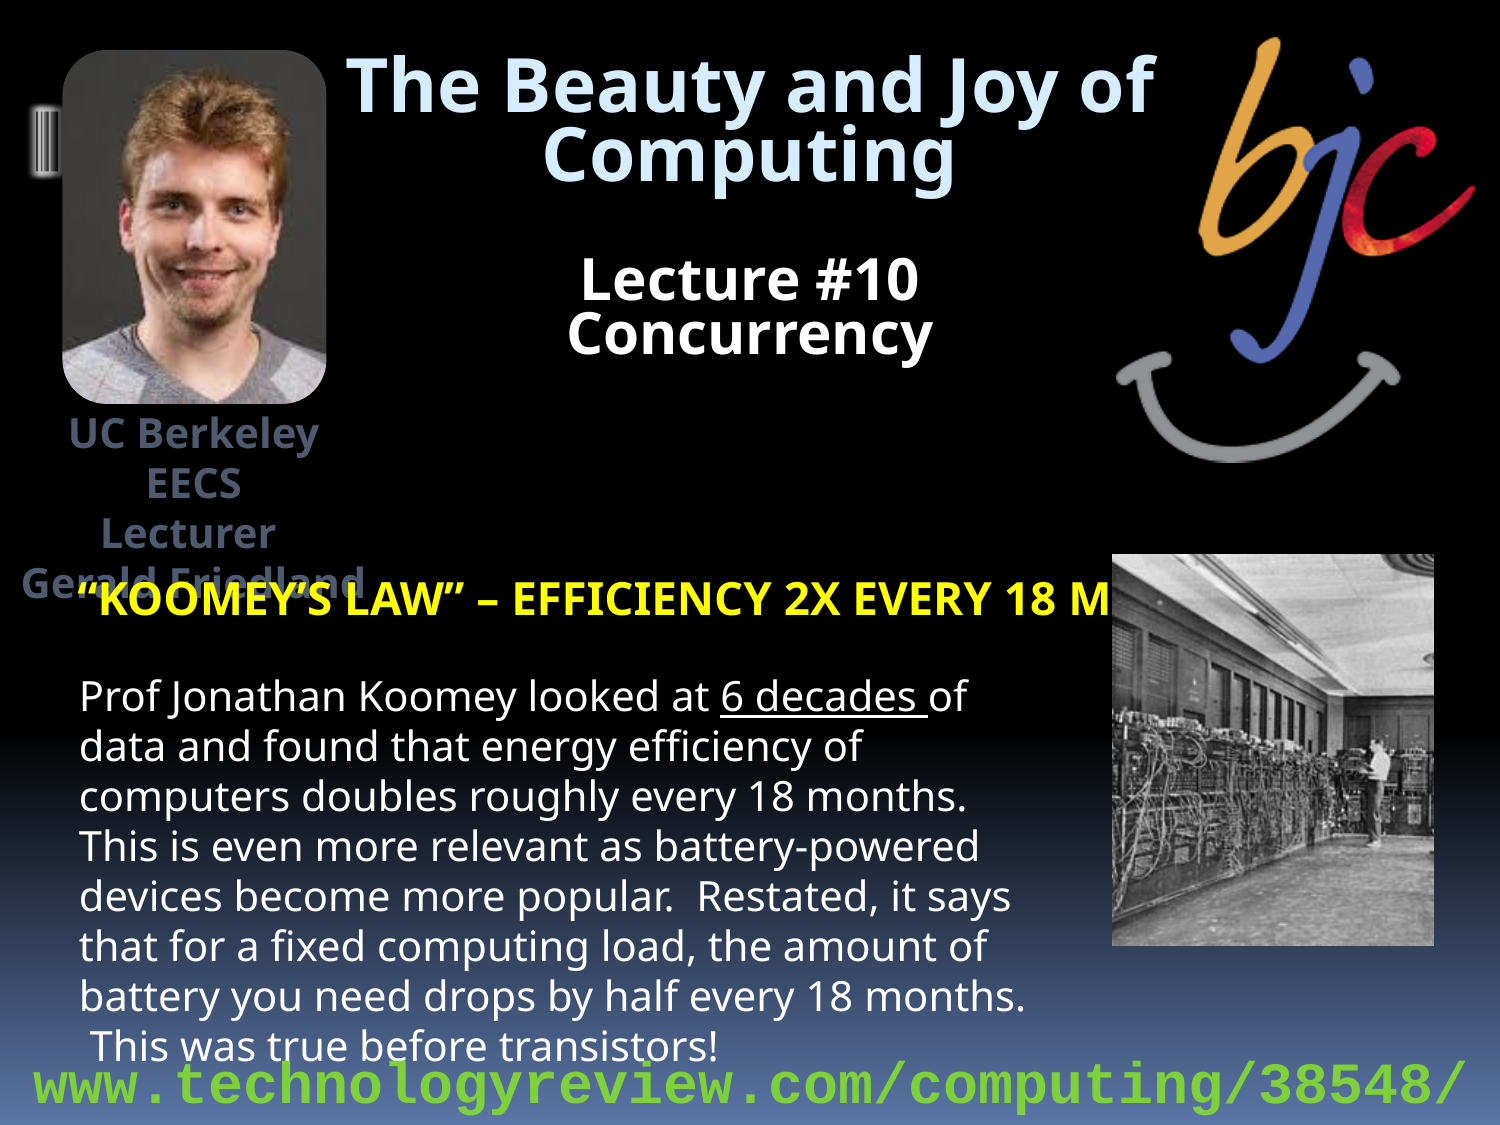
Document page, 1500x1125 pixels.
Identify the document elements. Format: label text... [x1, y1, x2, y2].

subtitle Prof Jonathan Koomey looked at 6 decades of data and found that energy efficiency of computers doubles roughly every 18 months. This is even more relevant as battery-powered devices become more popular. Restated, it says that for a fixed computing load, the amount of battery you need drops by half every 18 months. This was true before transistors! [62, 662, 1051, 1037]
text_box The Beauty and Joy of Computing Lecture #10 Concurrency [337, 53, 1107, 370]
picture [1115, 37, 1476, 463]
text_box www.technologyreview.com/computing/38548/ [0, 1037, 1500, 1125]
picture [1112, 554, 1434, 947]
picture [62, 49, 327, 405]
text_box UC Berkeley EECS Lecturer Gerald Friedland [0, 399, 388, 615]
title “koomey’s law” – efficiency 2x every 18 mo [62, 562, 1104, 675]
